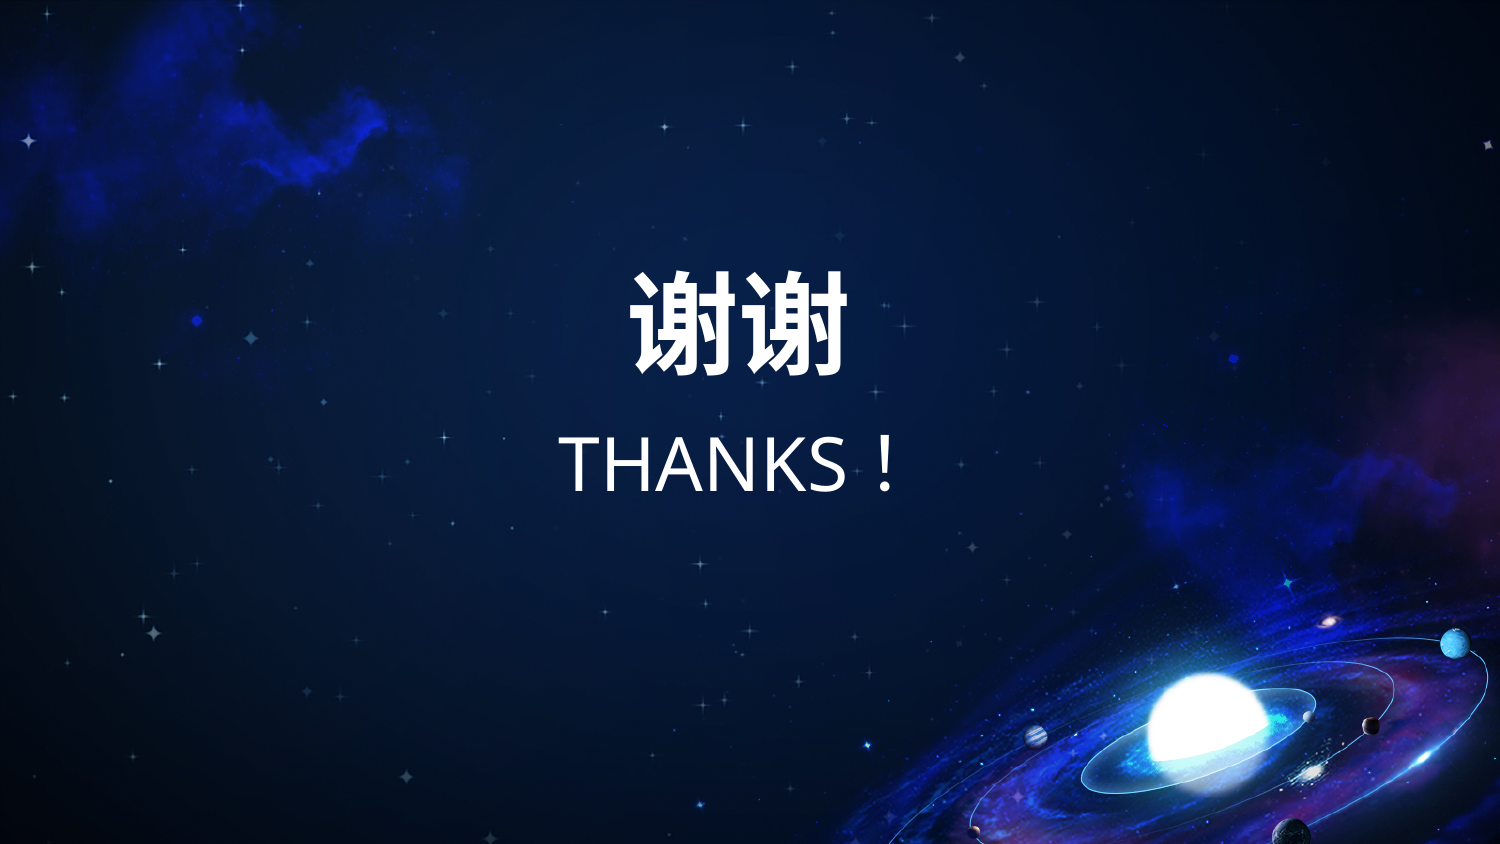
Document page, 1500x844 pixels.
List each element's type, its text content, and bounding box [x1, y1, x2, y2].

picture [0, 0, 1500, 844]
text_box 谢谢 [466, 261, 1011, 420]
text_box THANKS！ [500, 419, 1000, 577]
